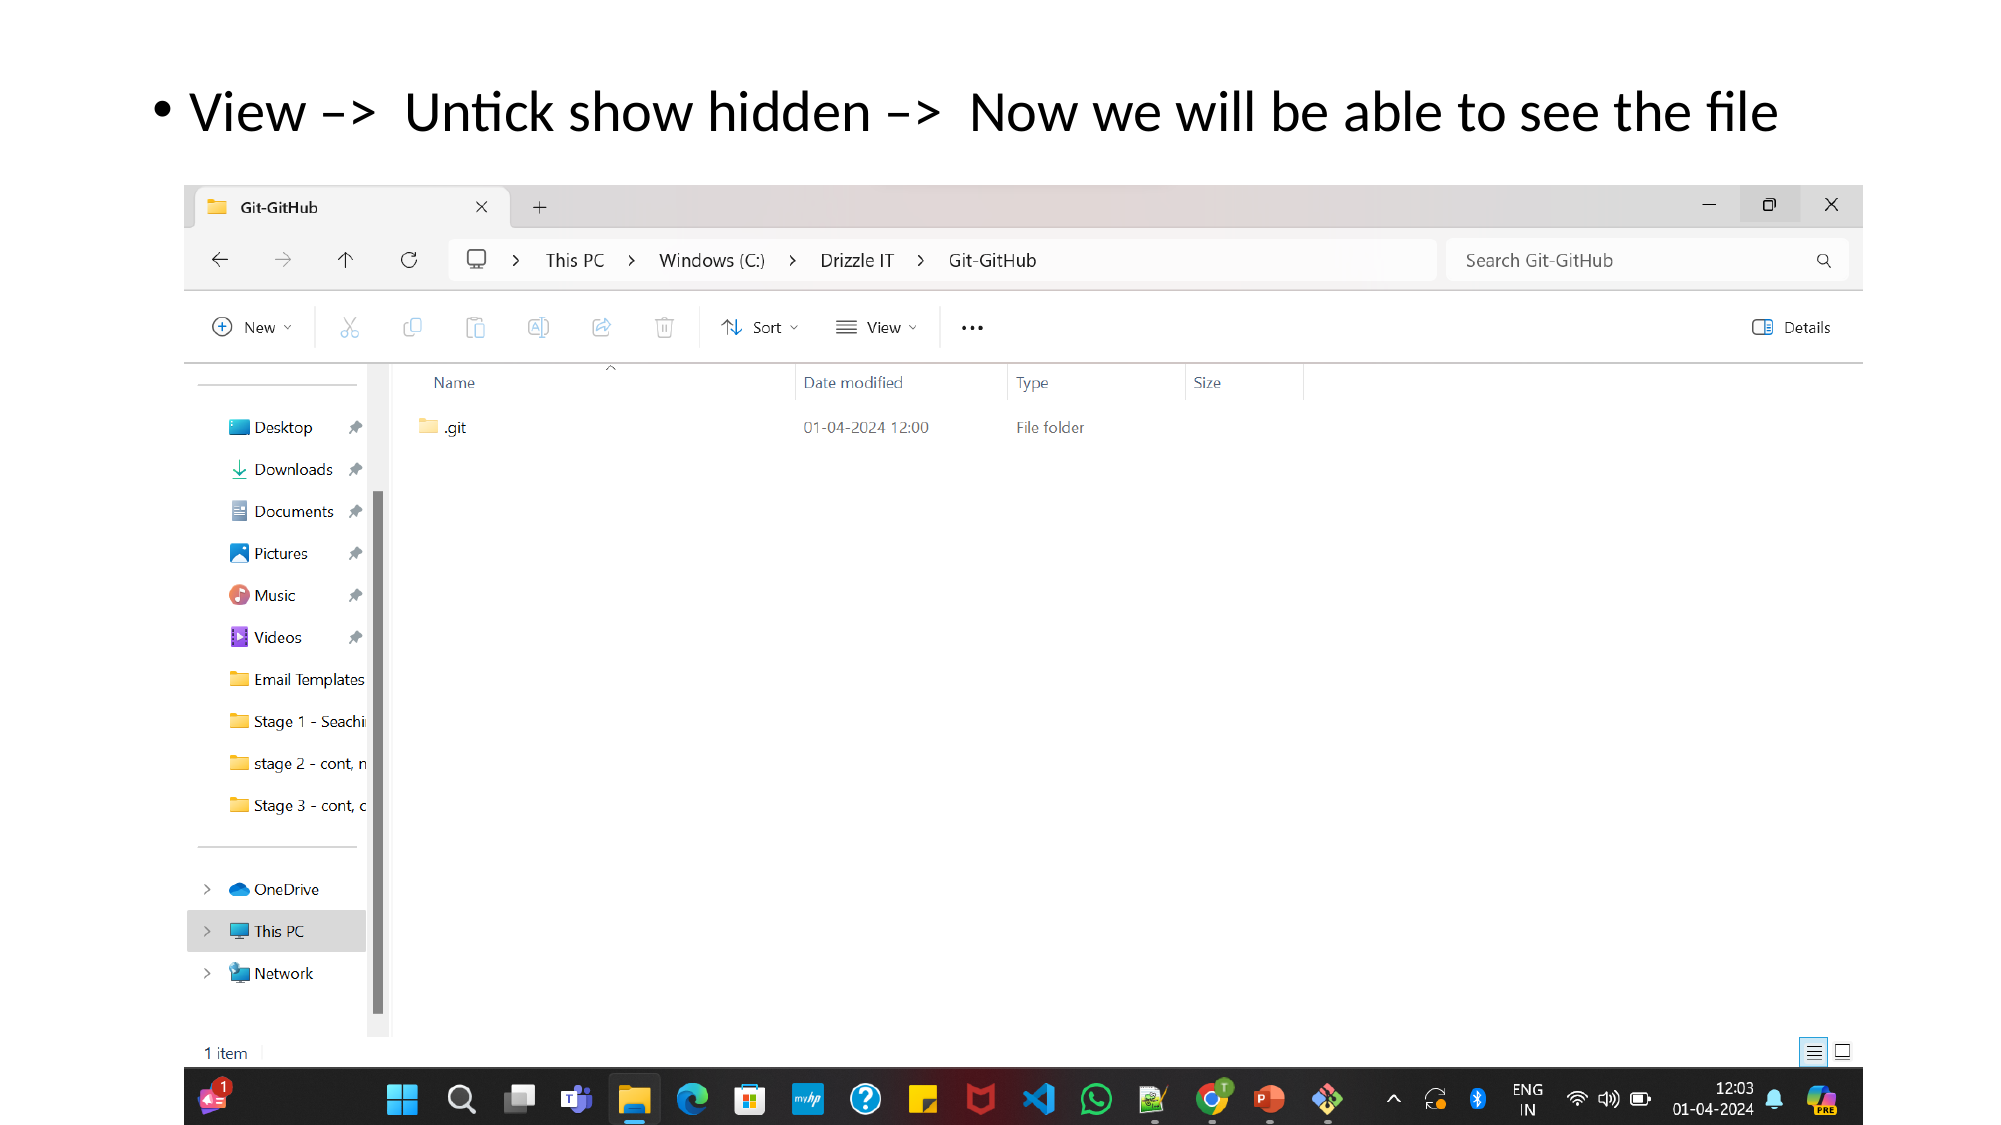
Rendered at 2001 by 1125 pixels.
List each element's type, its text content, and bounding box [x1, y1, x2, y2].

picture [184, 184, 1863, 1125]
list View –> Untick show hidden –> Now we will be able to see the file [137, 73, 1863, 1014]
